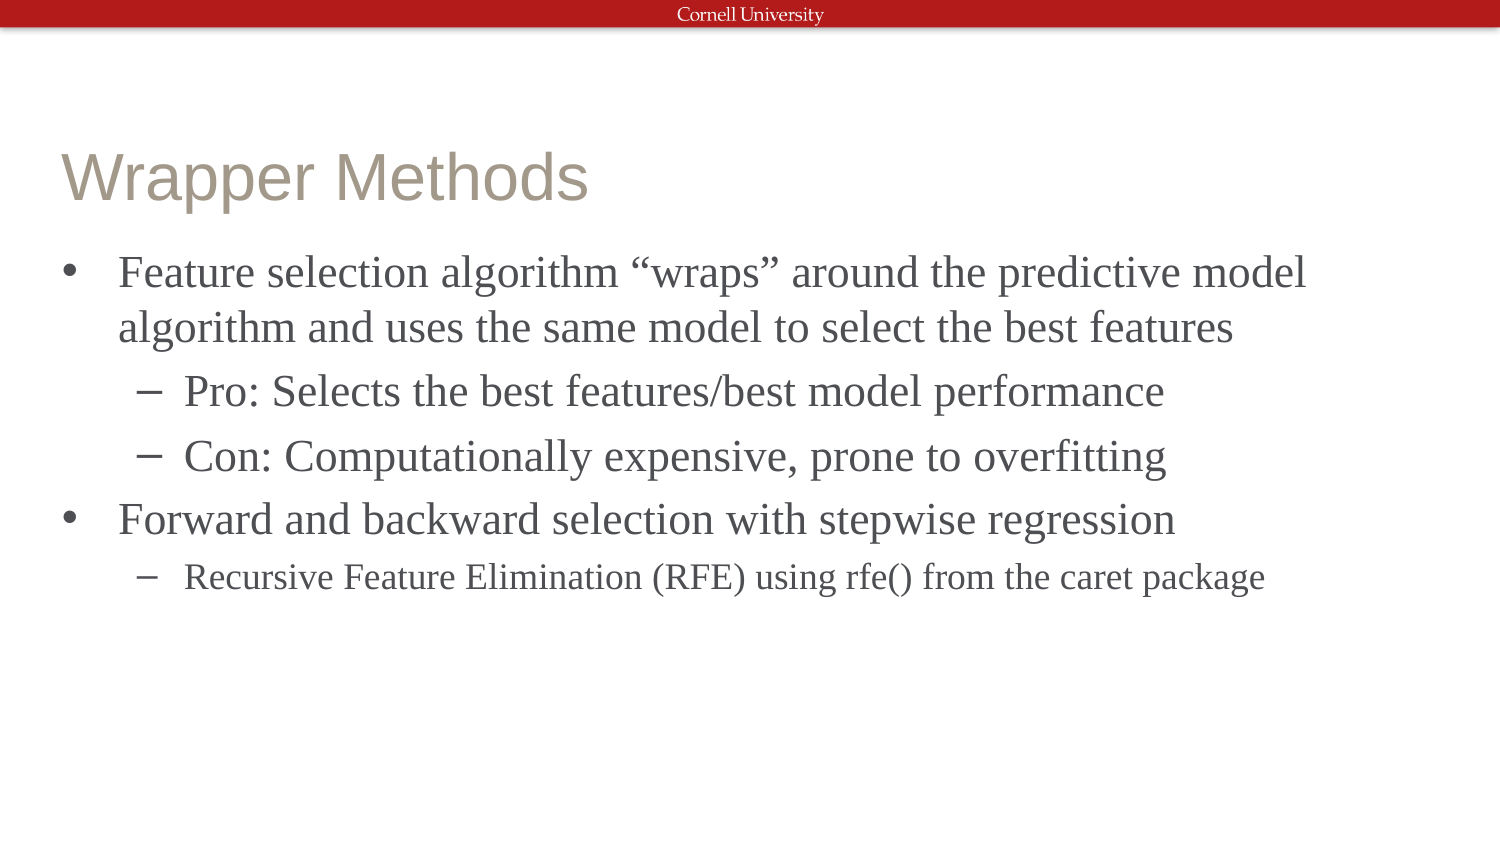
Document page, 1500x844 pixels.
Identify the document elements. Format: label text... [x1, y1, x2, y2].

list Feature selection algorithm “wraps” around the predictive model algorithm and uses the same model to select the best features Pro: Selects the best features/best model performance Con: Computationally expensive, prone to overfitting Forward and backward selection with stepwise regression Recursive Feature Elimination (RFE) using rfe() from the caret package [46, 234, 1471, 708]
picture [673, 0, 825, 43]
title Wrapper Methods [46, 131, 1471, 216]
